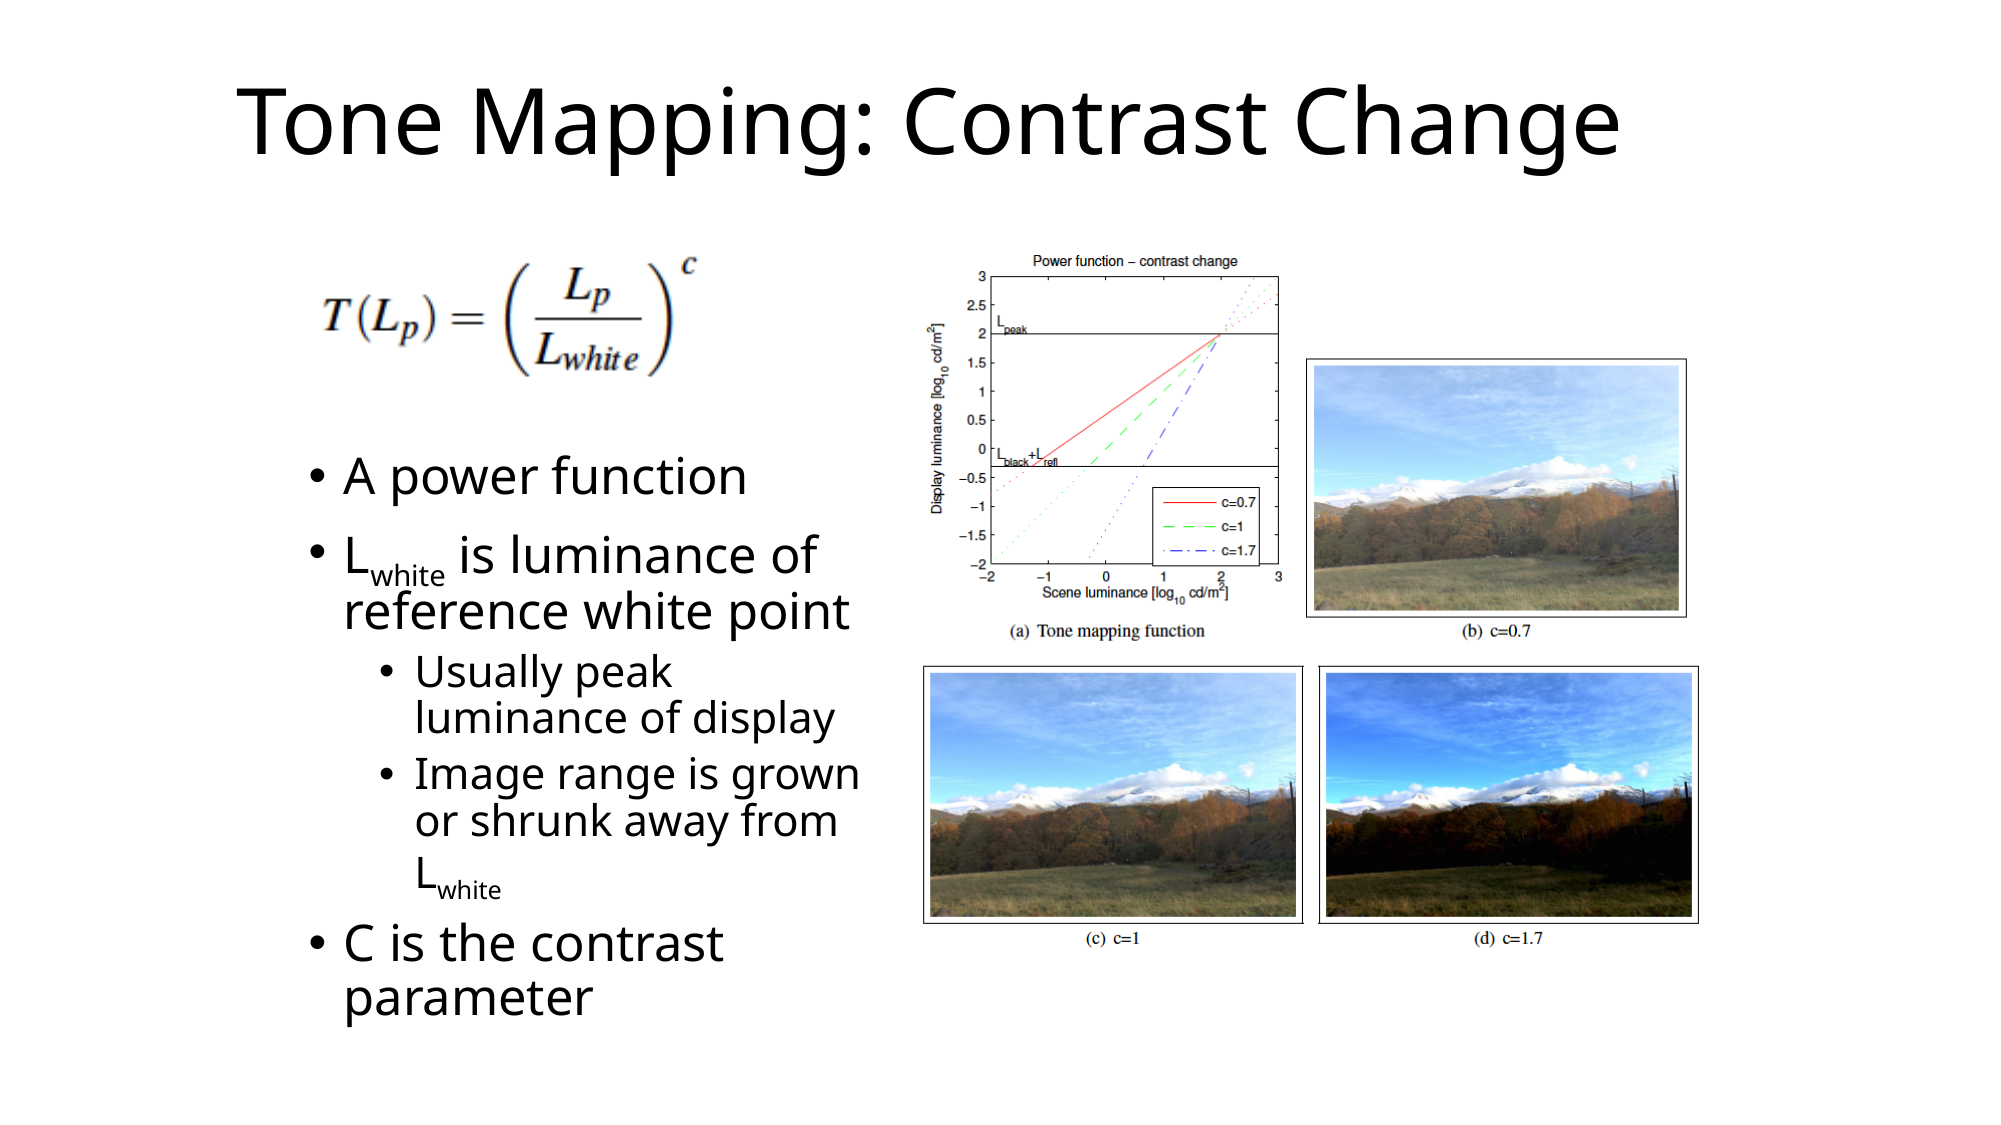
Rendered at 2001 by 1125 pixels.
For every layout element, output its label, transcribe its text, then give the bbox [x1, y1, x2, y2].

list A power function Lwhite is luminance of reference white point Usually peak luminance of display Image range is grown or shrunk away from Lwhite C is the contrast parameter [293, 443, 885, 1043]
picture [884, 243, 1721, 958]
picture [293, 243, 705, 400]
title Tone Mapping: Contrast Change [221, 49, 1684, 200]
